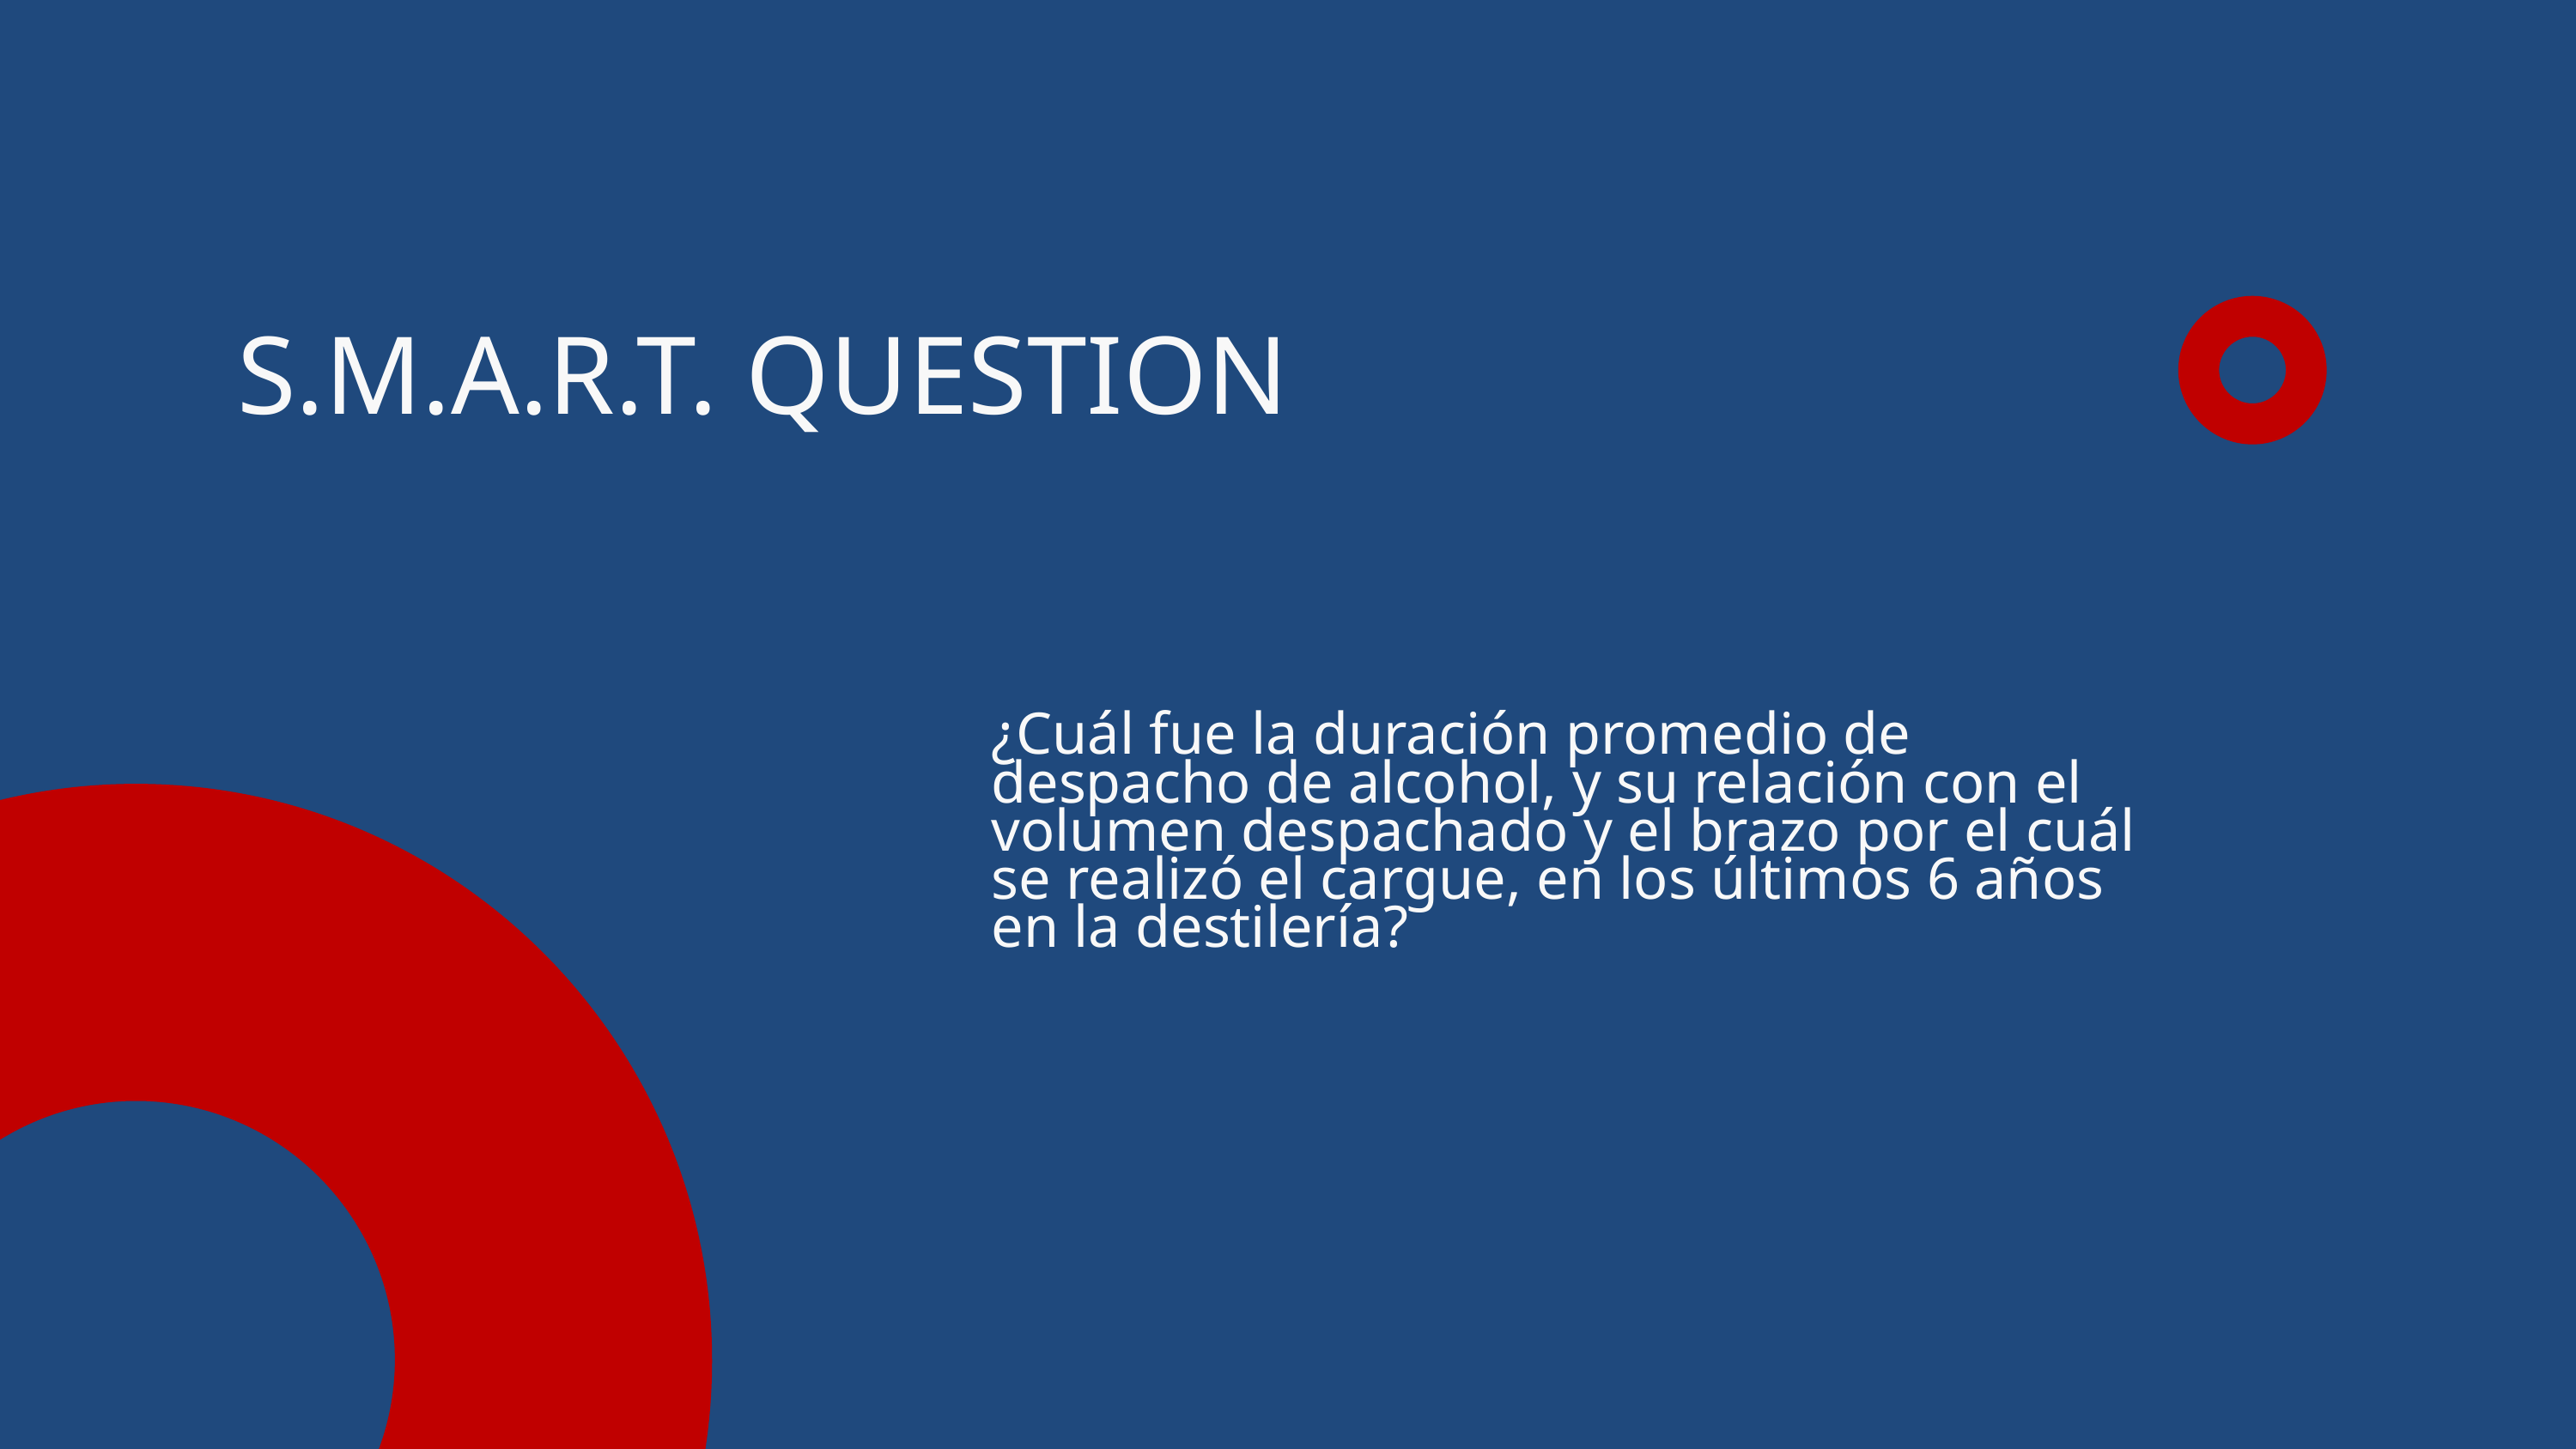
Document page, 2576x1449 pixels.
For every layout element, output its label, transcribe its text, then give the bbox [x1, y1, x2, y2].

text_box S.M.A.R.T. QUESTION [237, 296, 1930, 436]
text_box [2178, 295, 2328, 445]
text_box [0, 783, 714, 1449]
text_box ¿Cuál fue la duración promedio de despacho de alcohol, y su relación con el volumen despachado y el brazo por el cuál se realizó el cargue, en los últimos 6 años en la destilería? [991, 717, 2178, 960]
